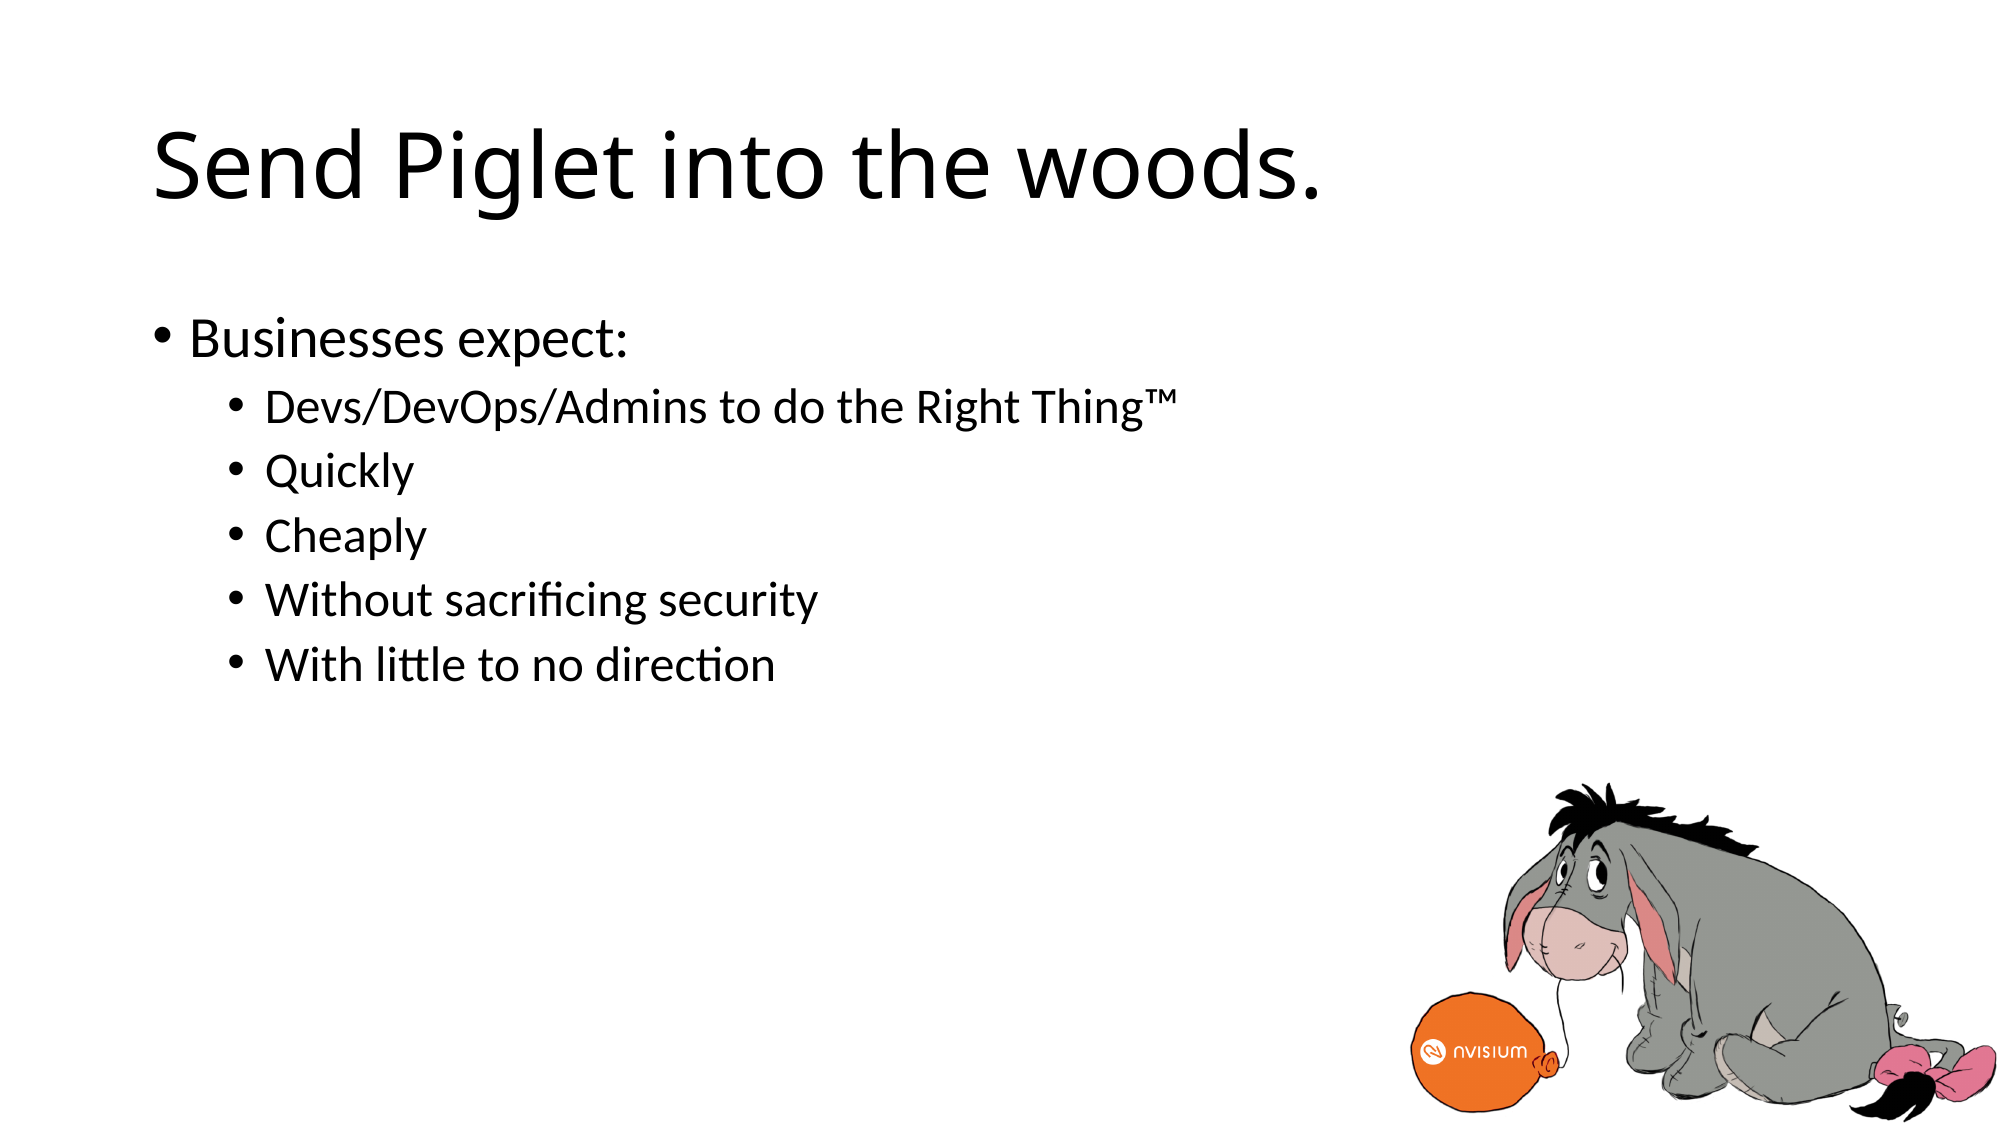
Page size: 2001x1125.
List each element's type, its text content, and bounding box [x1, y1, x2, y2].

title Send Piglet into the woods. [137, 59, 1863, 278]
list Businesses expect: Devs/DevOps/Admins to do the Right Thing™ Quickly Cheaply Without sacrificing security With little to no direction [137, 299, 1863, 1014]
picture [1382, 740, 2001, 1125]
